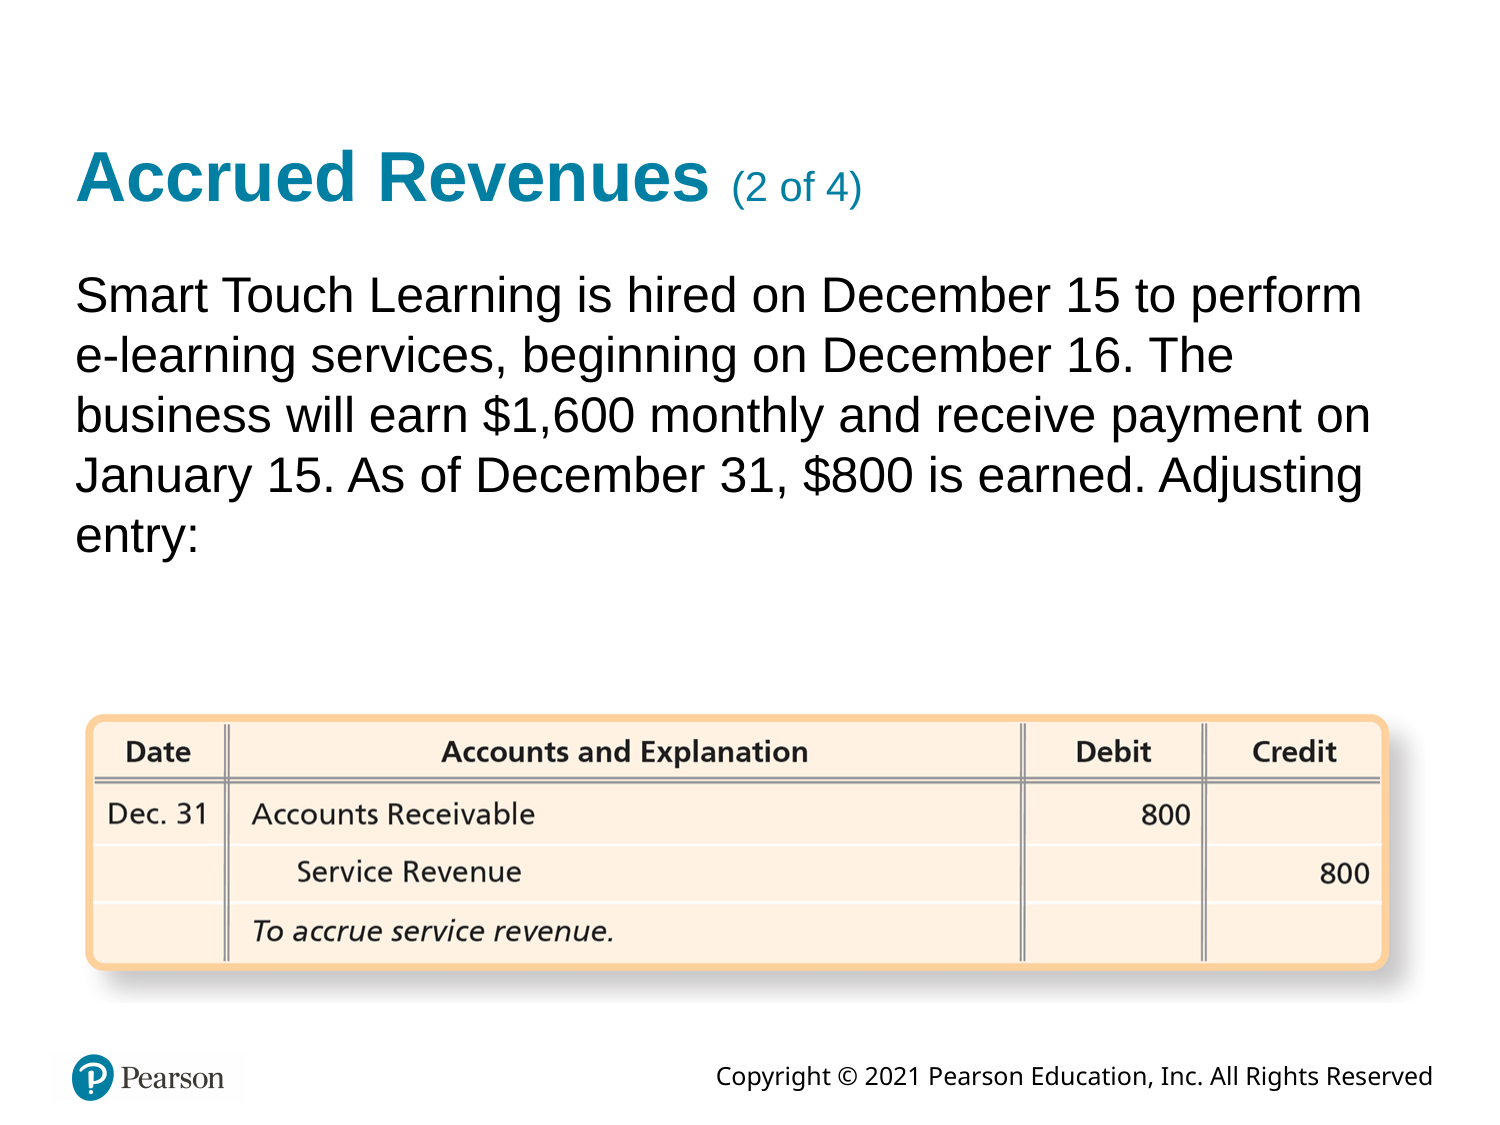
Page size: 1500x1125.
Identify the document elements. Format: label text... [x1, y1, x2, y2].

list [74, 699, 1426, 1004]
picture [51, 1053, 245, 1102]
list Smart Touch Learning is hired on December 15 to perform e-learning services, beginning on December 16. The business will earn $1,600 monthly and receive payment on January 15. As of December 31, $800 is earned. Adjusting entry: [75, 262, 1400, 588]
title Accrued Revenues (2 of 4) [75, 35, 1425, 216]
